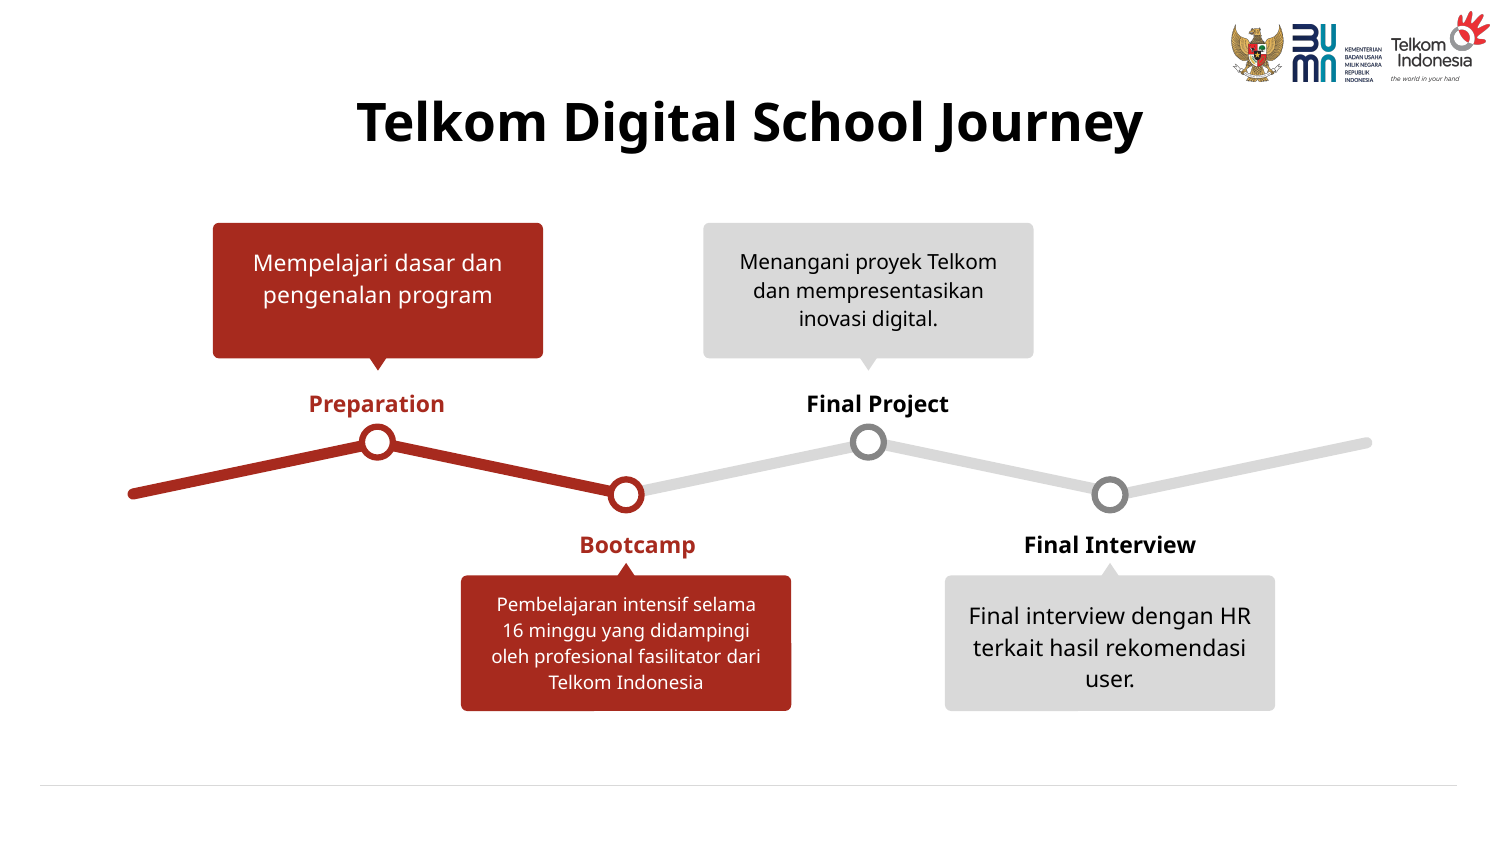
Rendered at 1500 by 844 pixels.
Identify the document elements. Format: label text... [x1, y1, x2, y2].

title Telkom Digital School Journey [51, 72, 1449, 167]
picture [1231, 24, 1382, 82]
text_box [703, 222, 1034, 464]
text_box [127, 471, 265, 500]
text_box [460, 473, 792, 712]
text_box [1200, 437, 1373, 472]
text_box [944, 473, 1276, 712]
picture [1391, 10, 1490, 82]
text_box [212, 222, 544, 464]
